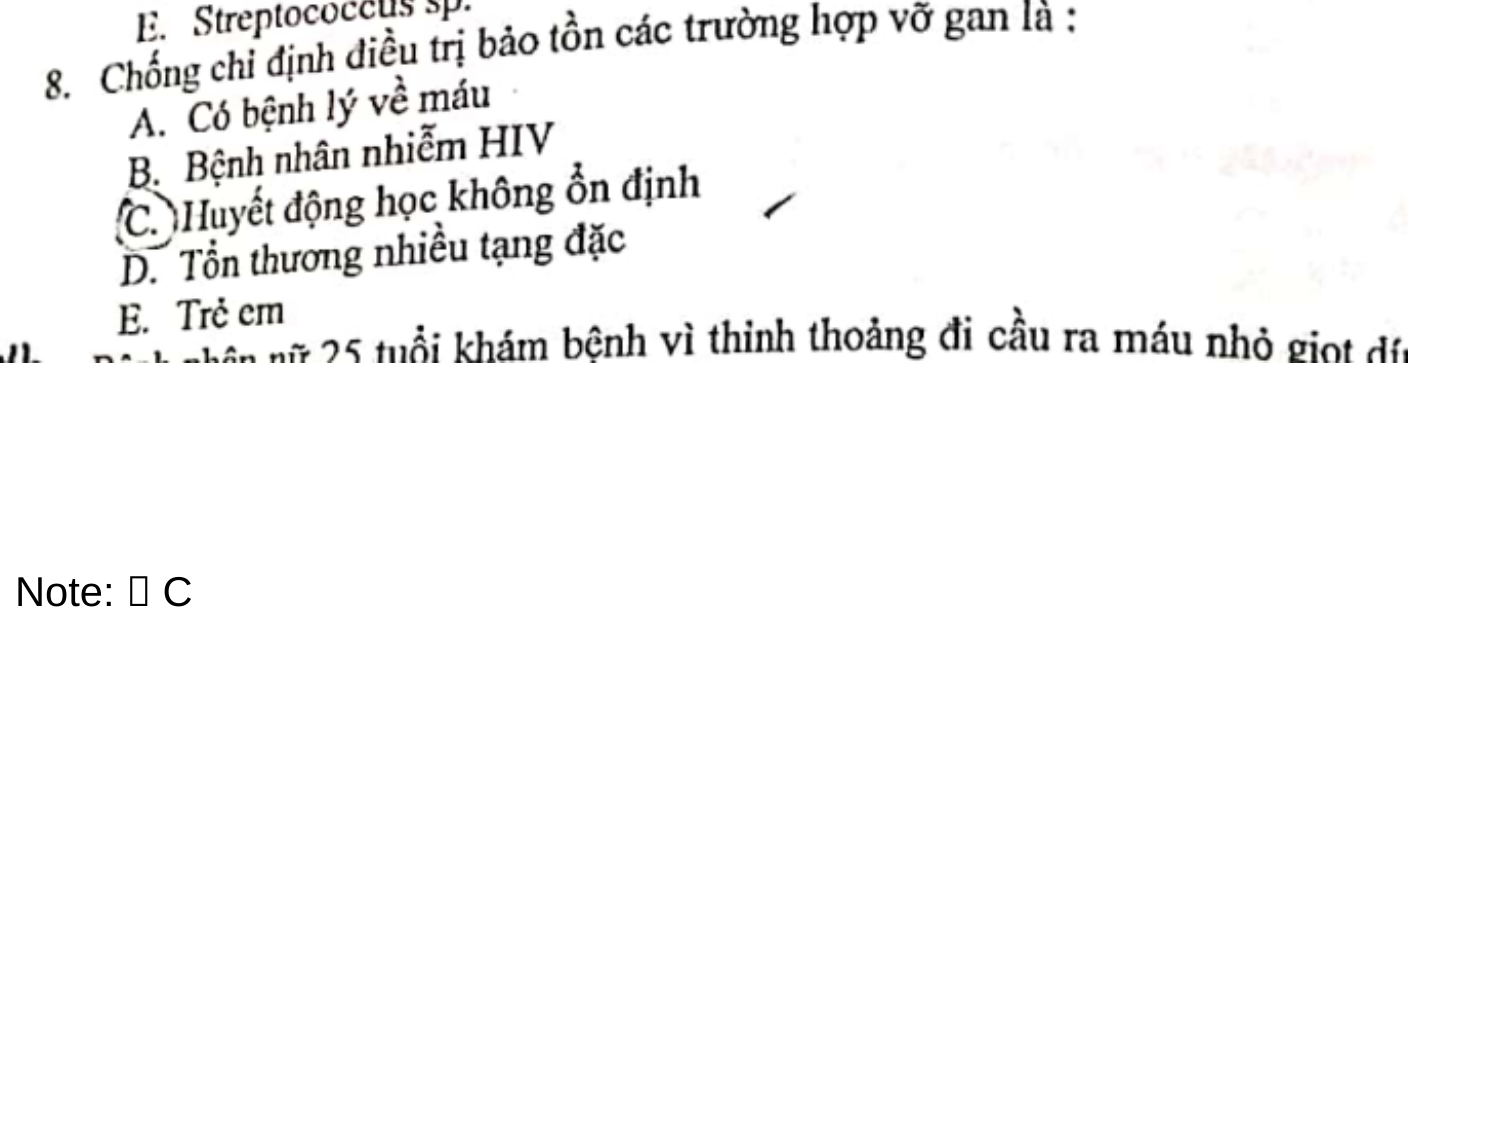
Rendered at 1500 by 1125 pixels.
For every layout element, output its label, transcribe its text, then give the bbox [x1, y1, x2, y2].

subtitle Note:  C [0, 562, 1500, 1094]
picture [0, 0, 1408, 363]
